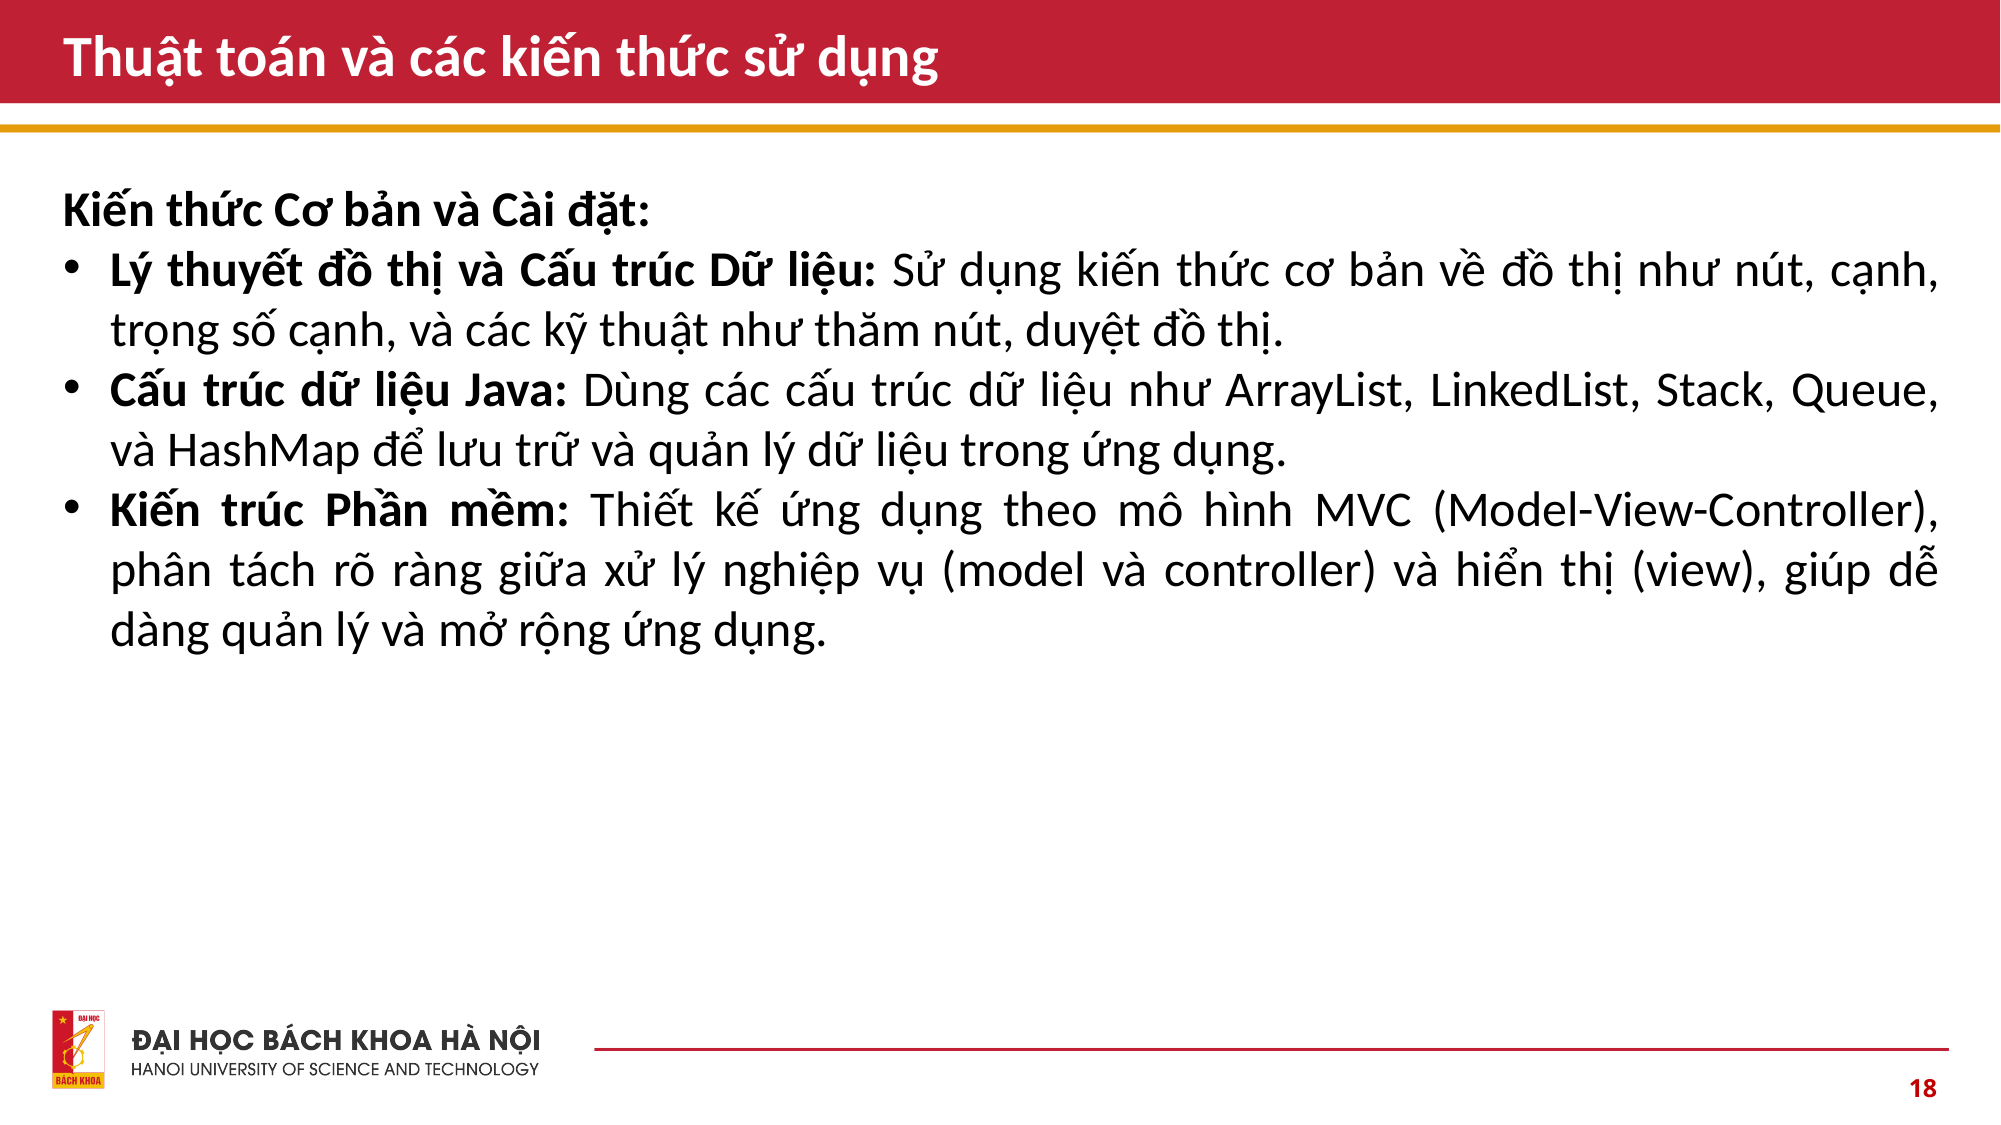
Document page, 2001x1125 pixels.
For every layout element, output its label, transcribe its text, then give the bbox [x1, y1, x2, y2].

slide_number 18 [1502, 1065, 1953, 1125]
text_box Kiến thức Cơ bản và Cài đặt: Lý thuyết đồ thị và Cấu trúc Dữ liệu: Sử dụng kiến thức cơ bản về đồ thị như nút, cạnh, trọng số cạnh, và các kỹ thuật như thăm nút, duyệt đồ thị. Cấu trúc dữ liệu Java: Dùng các cấu trúc dữ liệu như ArrayList, LinkedList, Stack, Queue, và HashMap để lưu trữ và quản lý dữ liệu trong ứng dụng. Kiến trúc Phần mềm: Thiết kế ứng dụng theo mô hình MVC (Model-View-Controller), phân tách rõ ràng giữa xử lý nghiệp vụ (model và controller) và hiển thị (view), giúp dễ dàng quản lý và mở rộng ứng dụng. [48, 168, 1957, 784]
title Thuật toán và các kiến thức sử dụng [48, 18, 1949, 94]
picture [0, 0, 2001, 1125]
